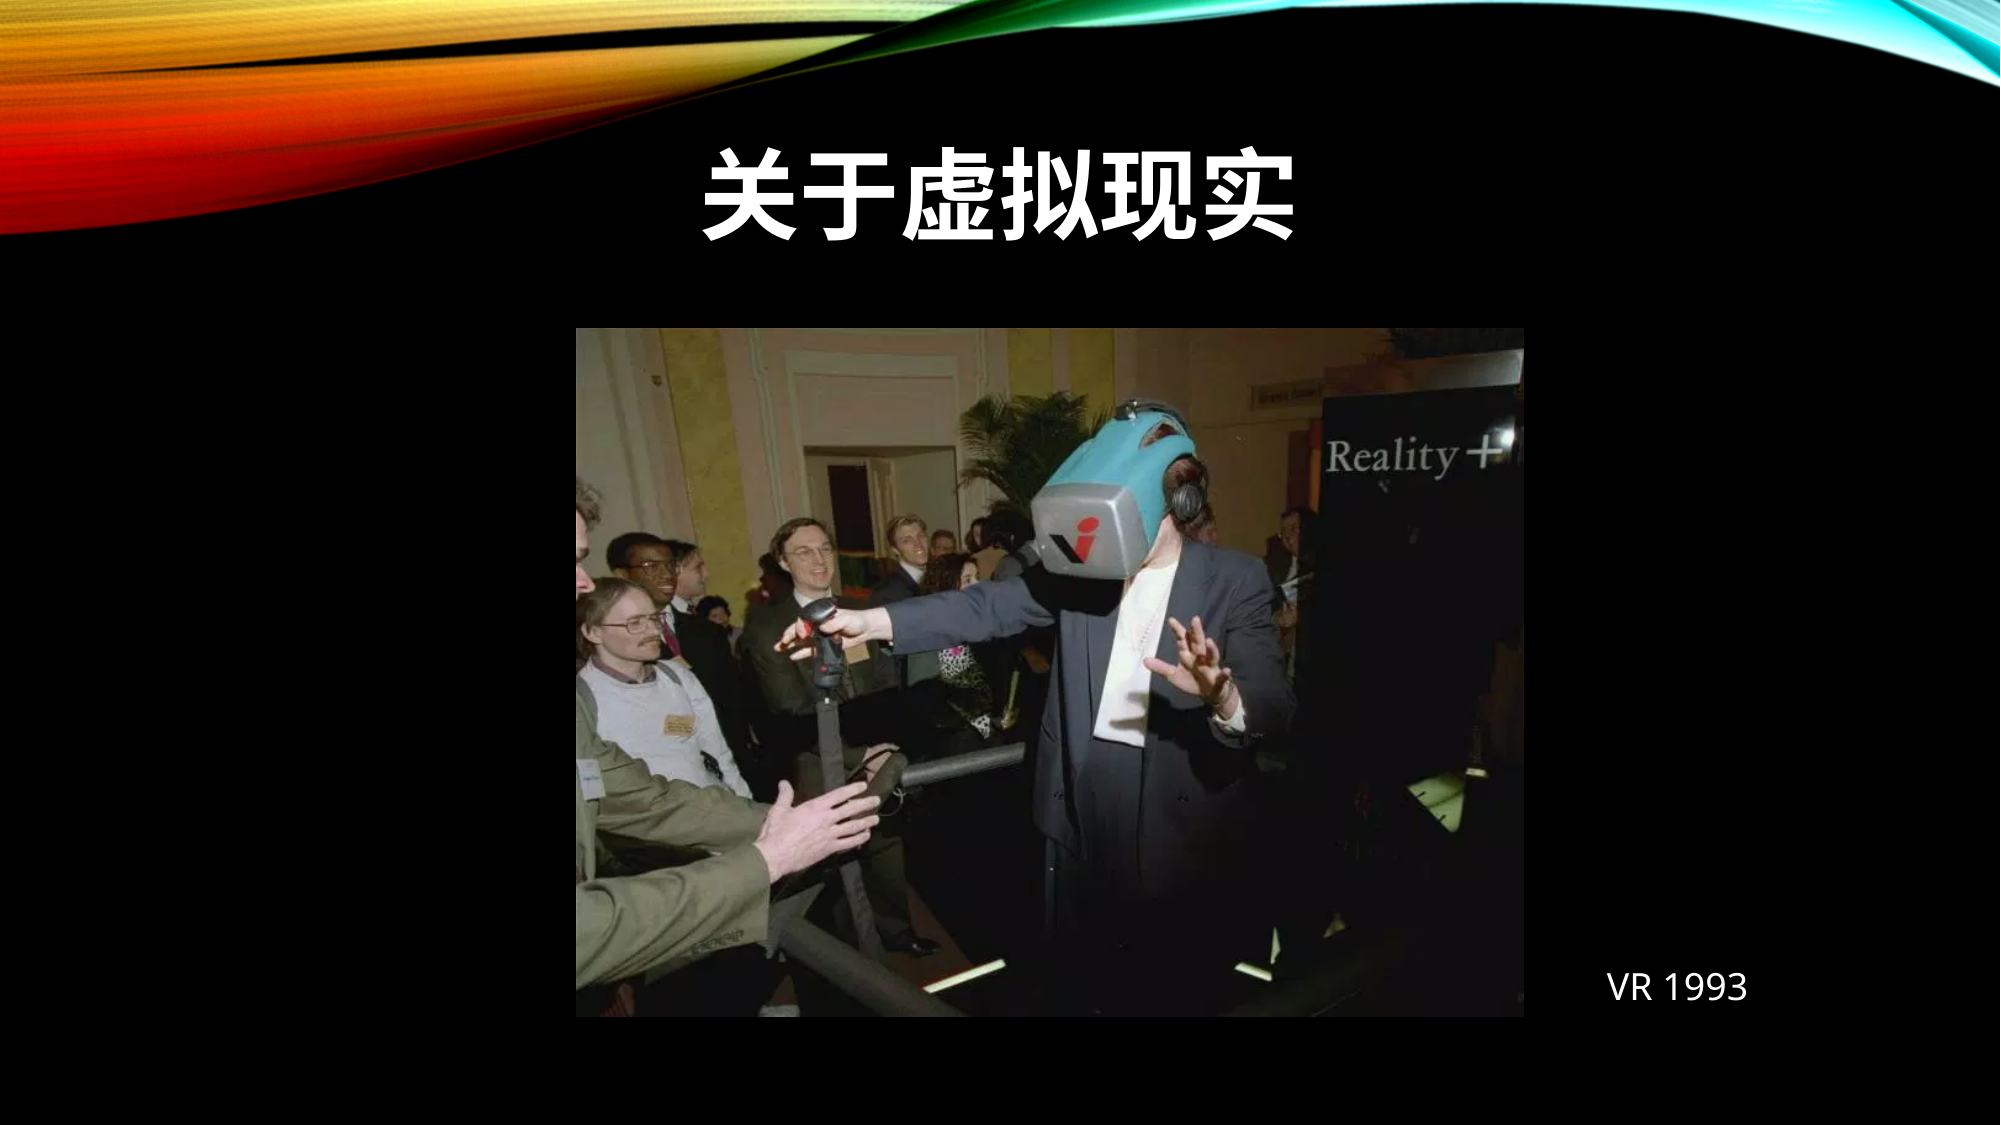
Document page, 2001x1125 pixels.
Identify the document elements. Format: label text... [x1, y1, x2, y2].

picture [0, 0, 2000, 237]
picture [576, 328, 1524, 1017]
title 关于虚拟现实 [112, 94, 1888, 307]
text_box VR 1993 [1592, 955, 1970, 1016]
